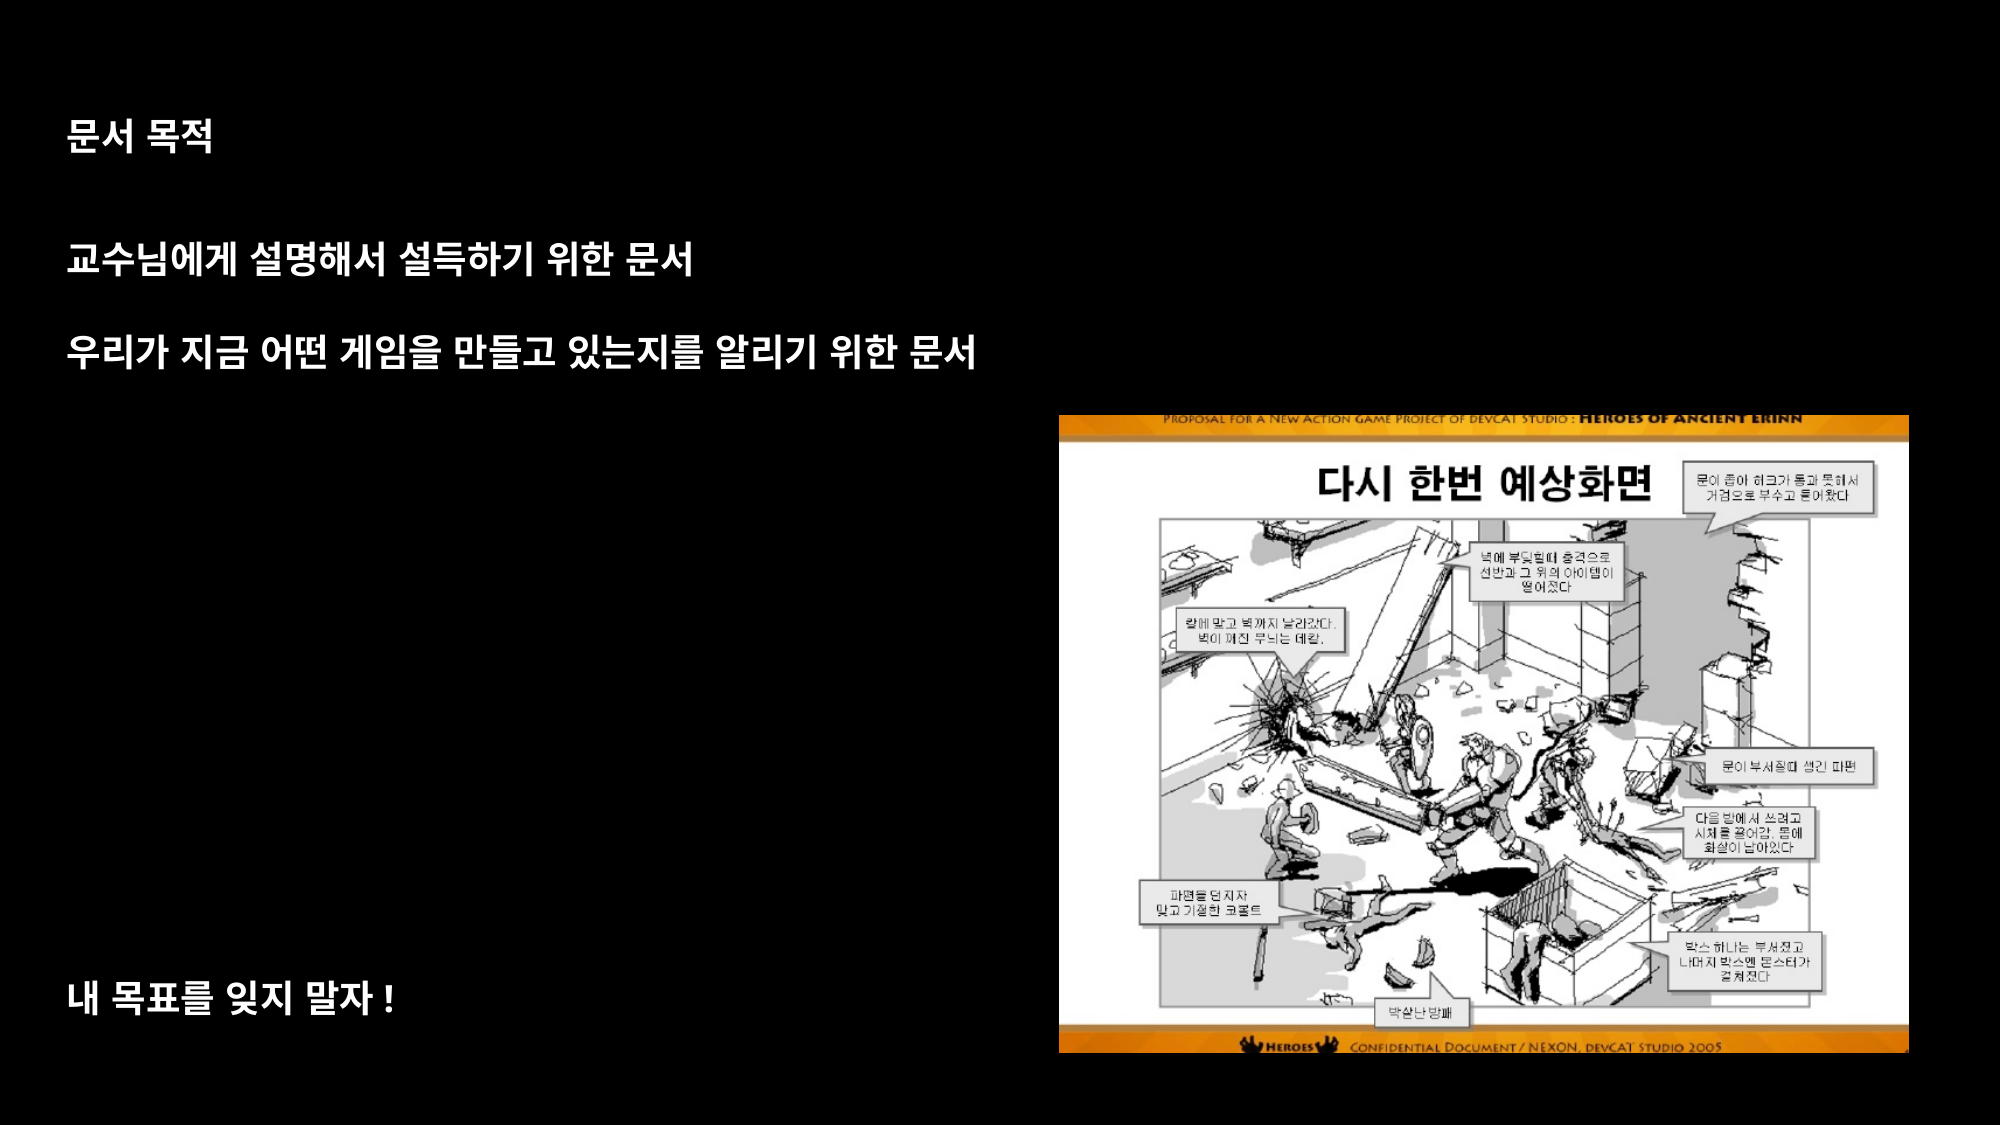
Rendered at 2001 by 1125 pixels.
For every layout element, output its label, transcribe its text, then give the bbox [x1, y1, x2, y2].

text_box 우리가 지금 어떤 게임을 만들고 있는지를 알리기 위한 문서 [52, 322, 1233, 382]
text_box 교수님에게 설명해서 설득하기 위한 문서 [52, 228, 1233, 289]
text_box 문서 목적 [52, 105, 1233, 166]
text_box 내 목표를 잊지 말자! [52, 967, 1059, 1028]
picture [1059, 415, 1909, 1053]
